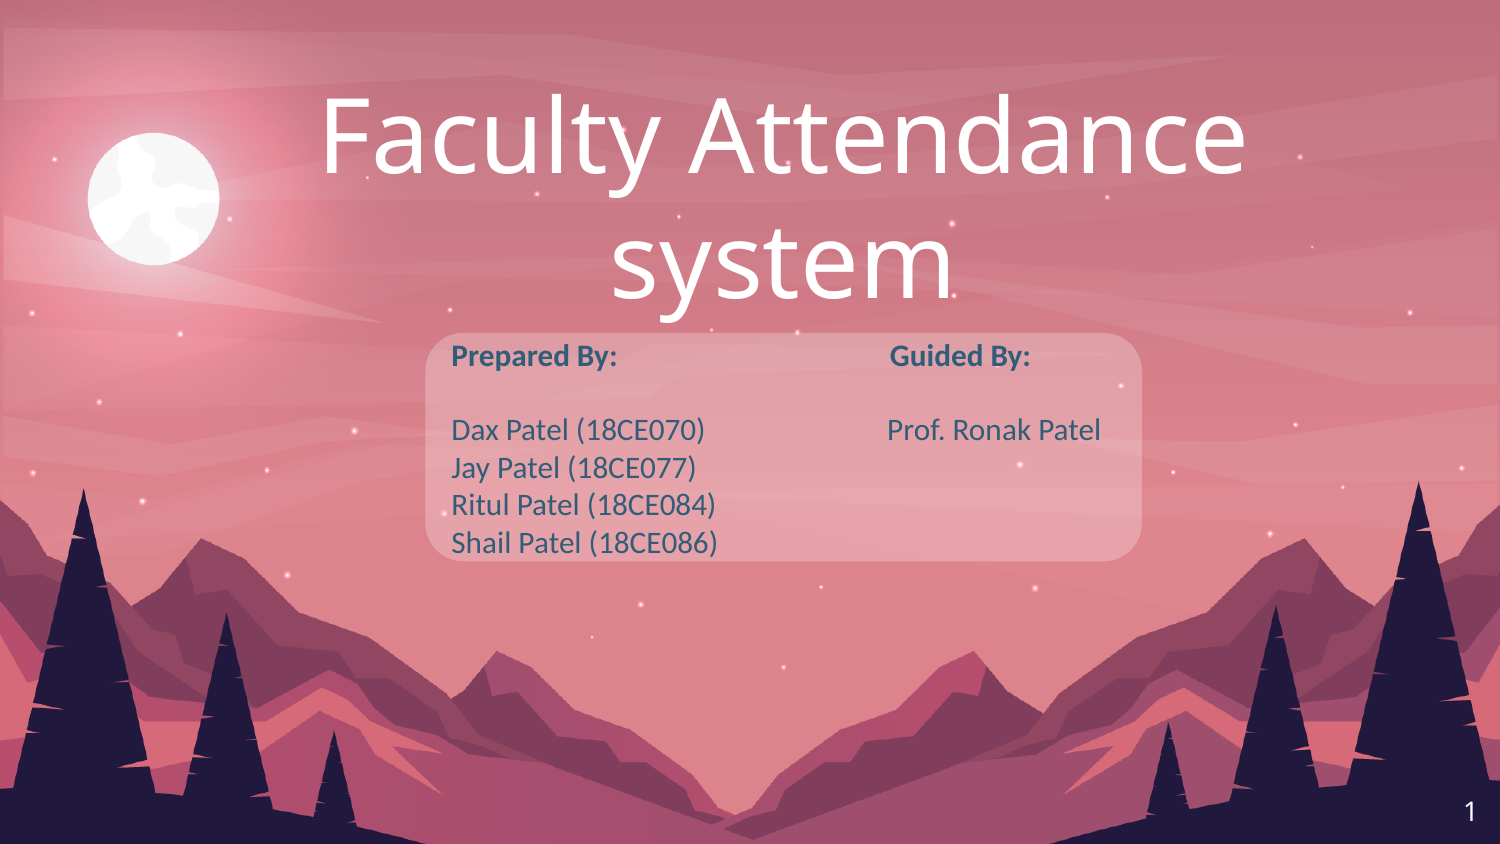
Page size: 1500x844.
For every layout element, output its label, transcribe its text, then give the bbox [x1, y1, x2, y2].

text_box Prepared By: Guided By: Dax Patel (18CE070) Prof. Ronak Patel Jay Patel (18CE077) Ritul Patel (18CE084) Shail Patel (18CE086) [425, 332, 1142, 562]
title Faculty Attendance system [286, 105, 1281, 284]
picture [0, 0, 1500, 844]
slide_number 1 [1403, 779, 1494, 844]
